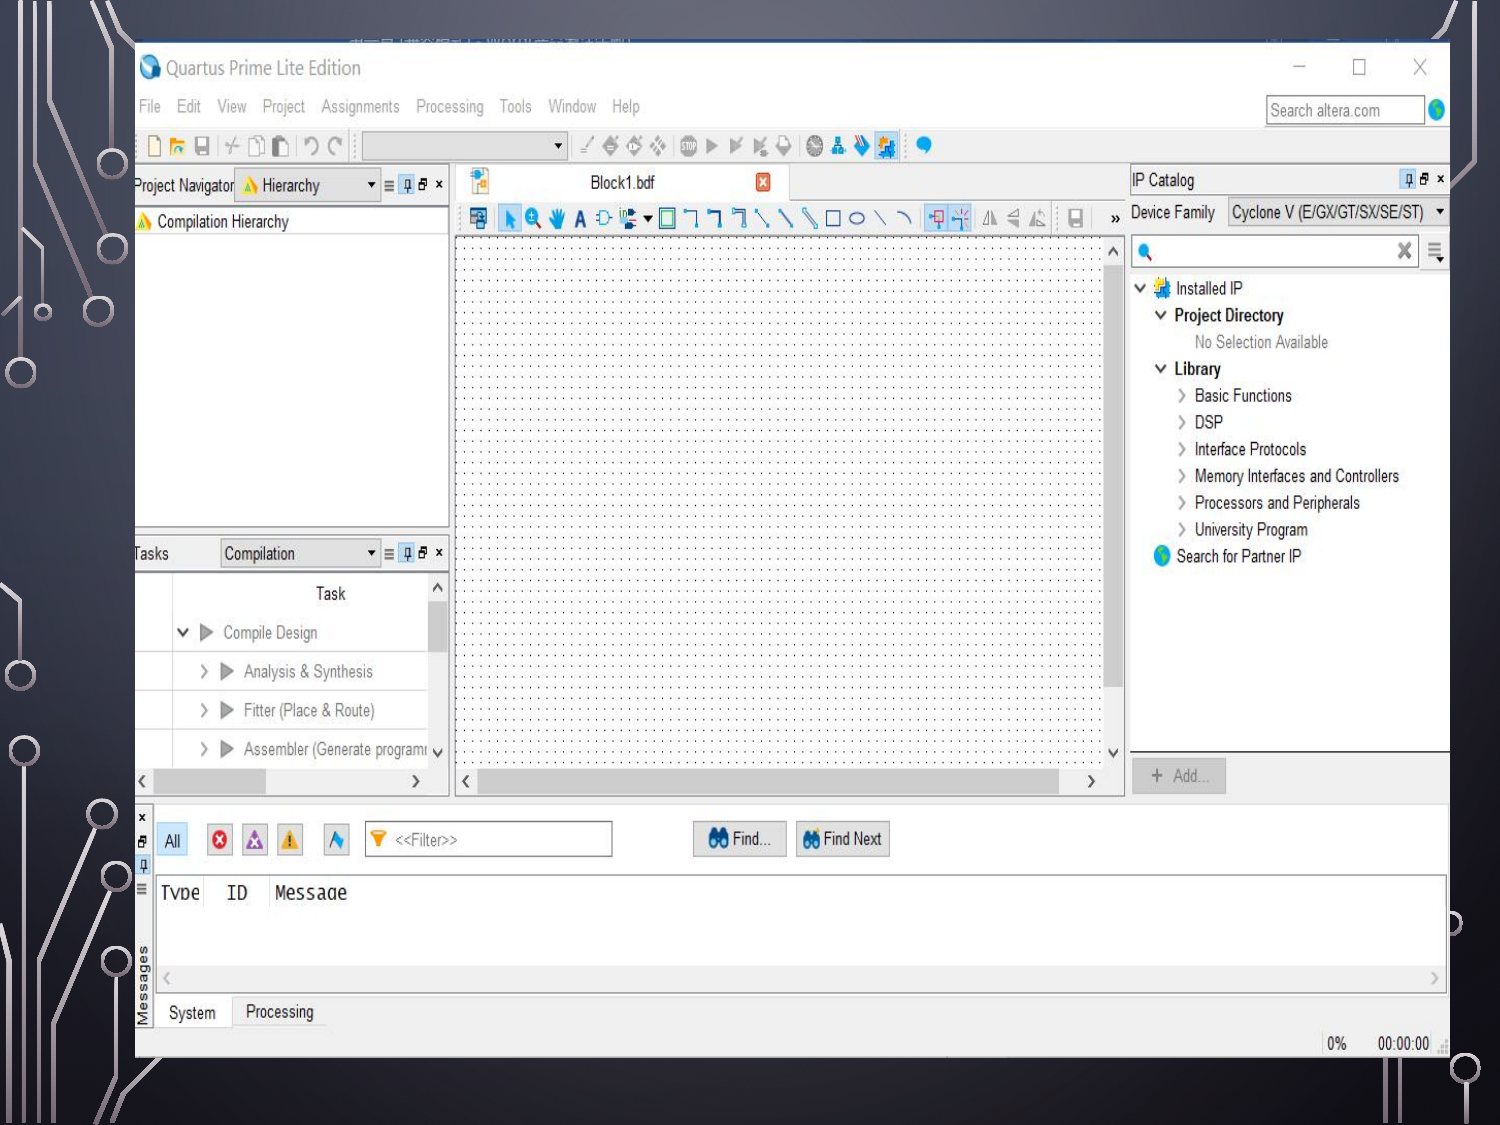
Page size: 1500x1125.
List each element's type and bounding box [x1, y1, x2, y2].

picture [135, 39, 1450, 1058]
